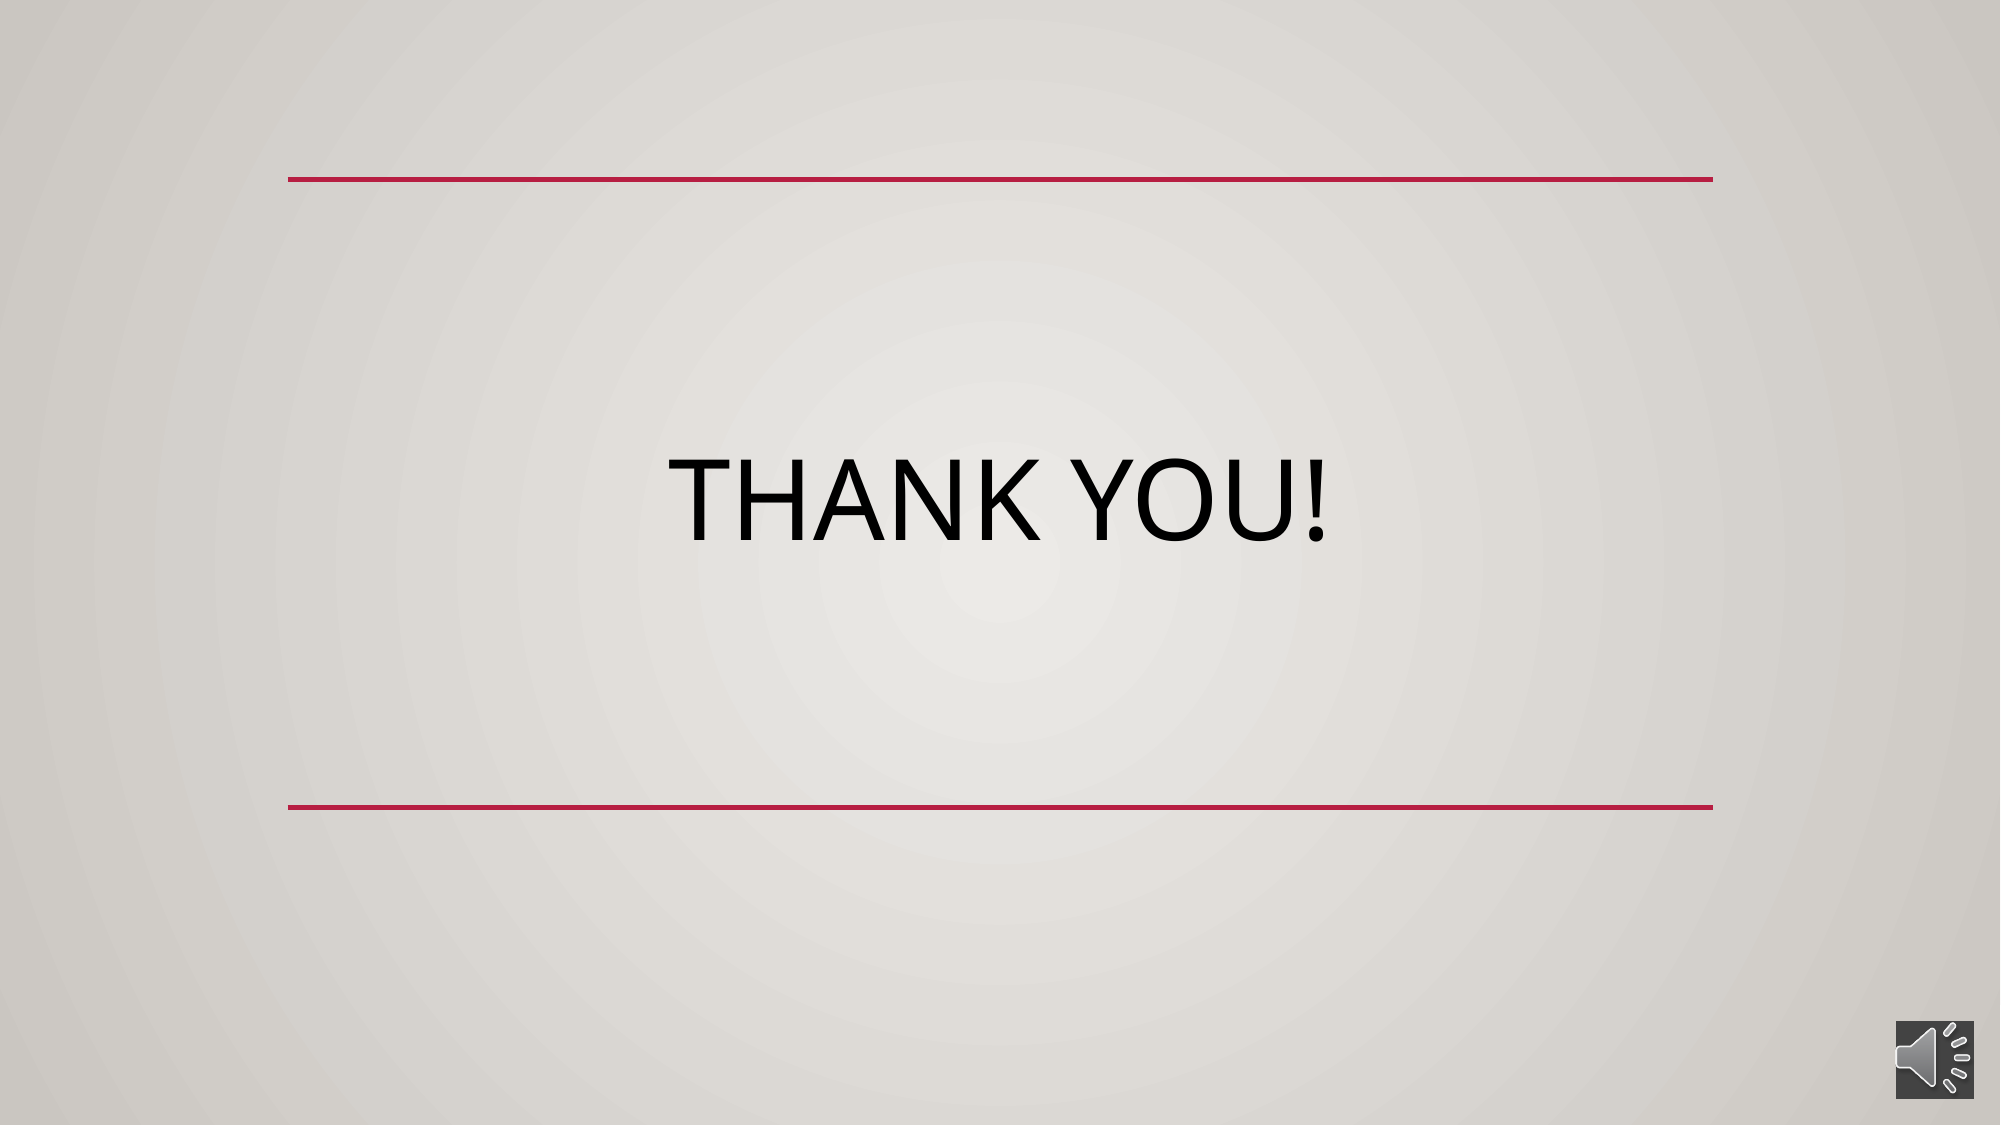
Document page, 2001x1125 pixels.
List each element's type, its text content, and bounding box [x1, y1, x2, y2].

text_box [0, 0, 2000, 1125]
title Thank you! [287, 234, 1713, 766]
picture [1894, 1019, 1976, 1101]
